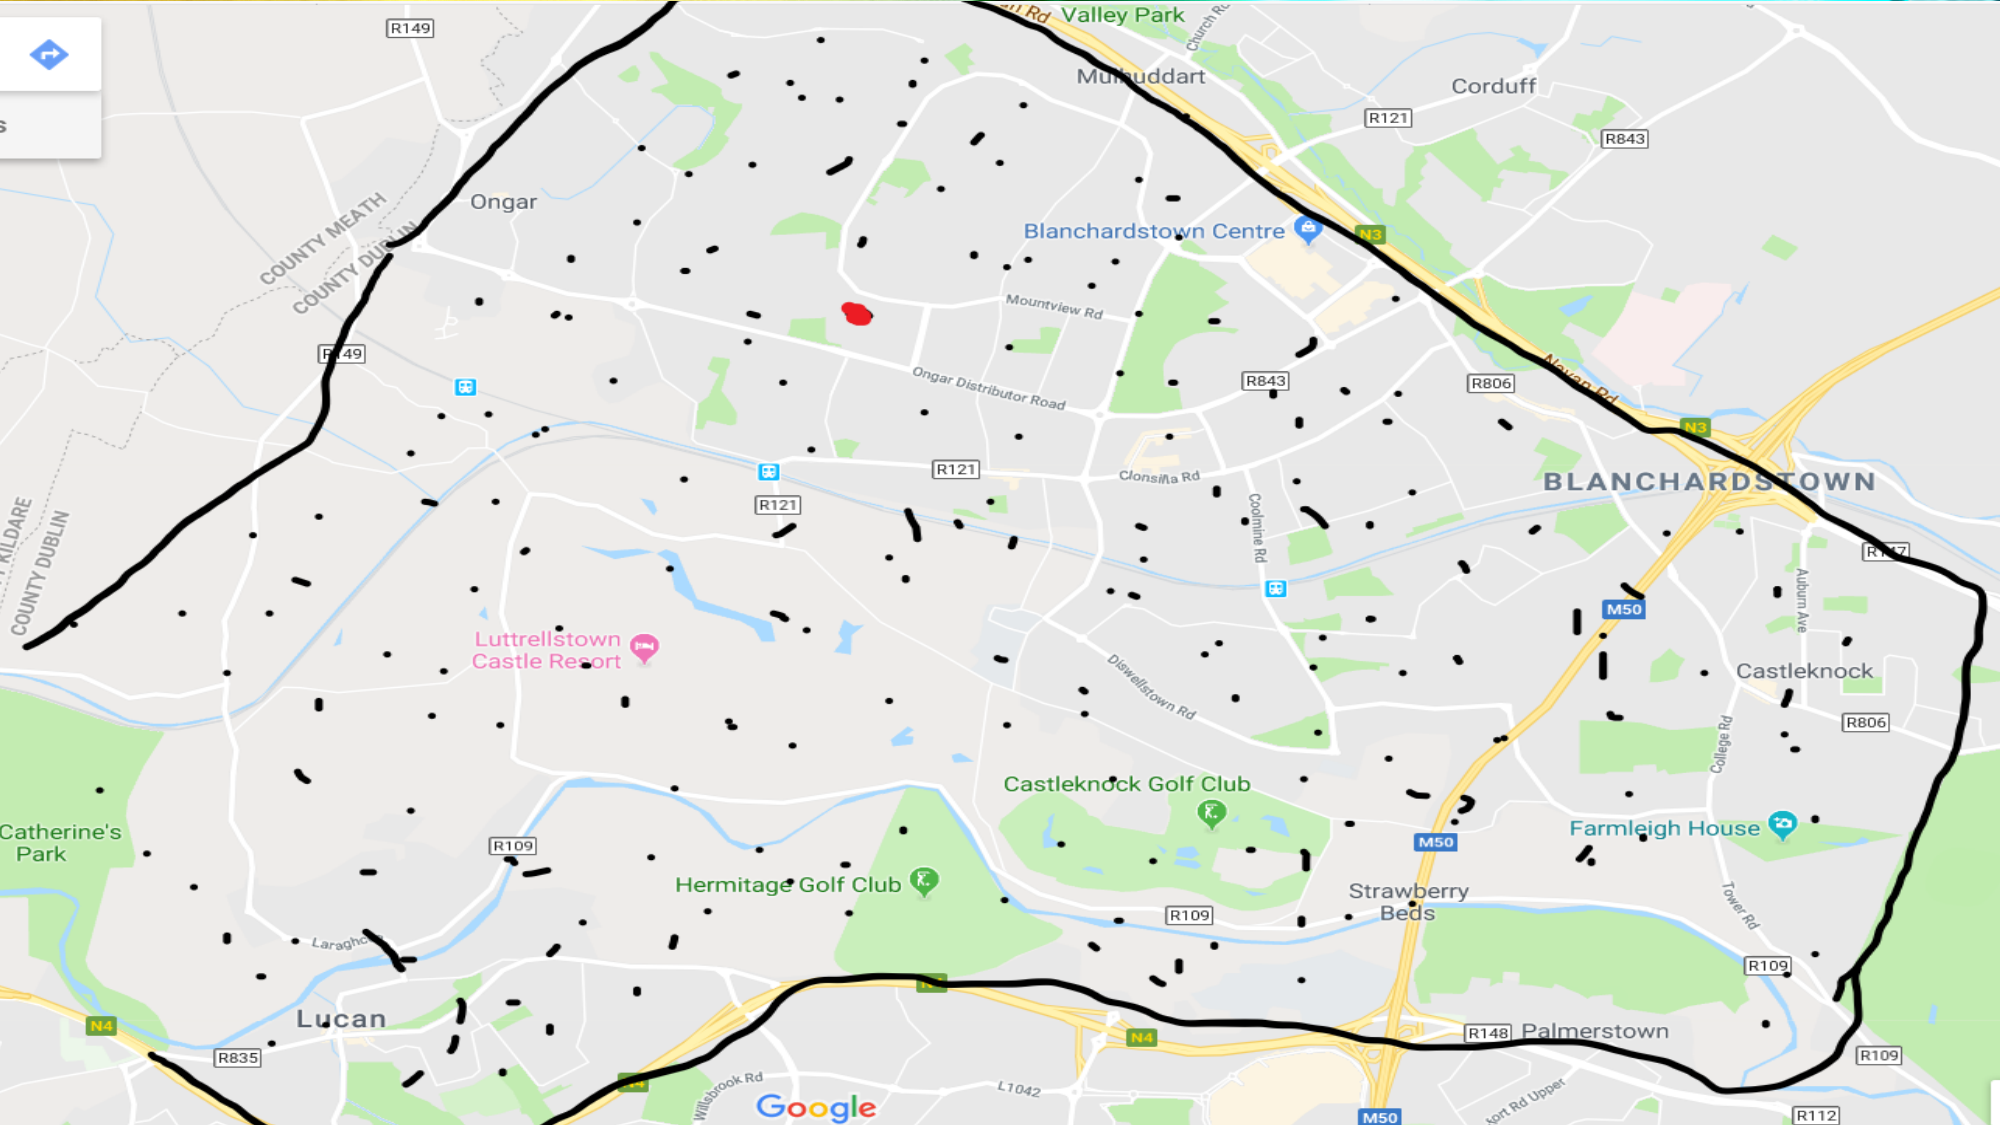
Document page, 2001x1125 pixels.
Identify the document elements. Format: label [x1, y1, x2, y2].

list [0, 1, 2000, 1125]
